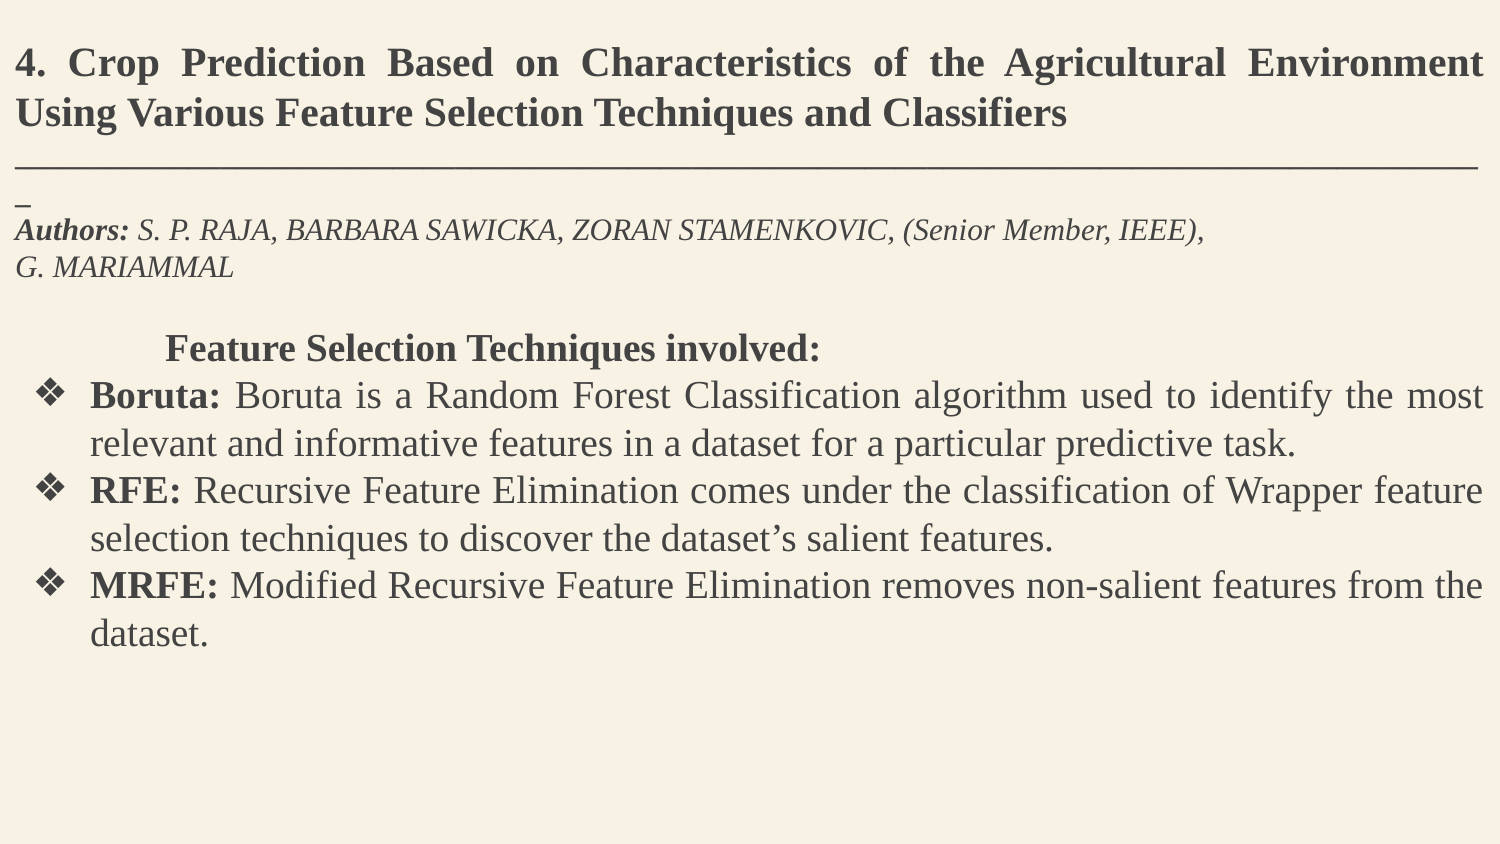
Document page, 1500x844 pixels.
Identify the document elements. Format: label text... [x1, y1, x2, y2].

title 4. Crop Prediction Based on Characteristics of the Agricultural Environment Using Various Feature Selection Techniques and Classifiers ______________________________________________________________________________________________ Authors: S. P. RAJA, BARBARA SAWICKA, ZORAN STAMENKOVIC, (Senior Member, IEEE), G. MARIAMMAL Feature Selection Techniques involved: Boruta: Boruta is a Random Forest Classification algorithm used to identify the most relevant and informative features in a dataset for a particular predictive task. RFE: Recursive Feature Elimination comes under the classification of Wrapper feature selection techniques to discover the dataset’s salient features. MRFE: Modified Recursive Feature Elimination removes non-salient features from the dataset. [0, 19, 1500, 816]
